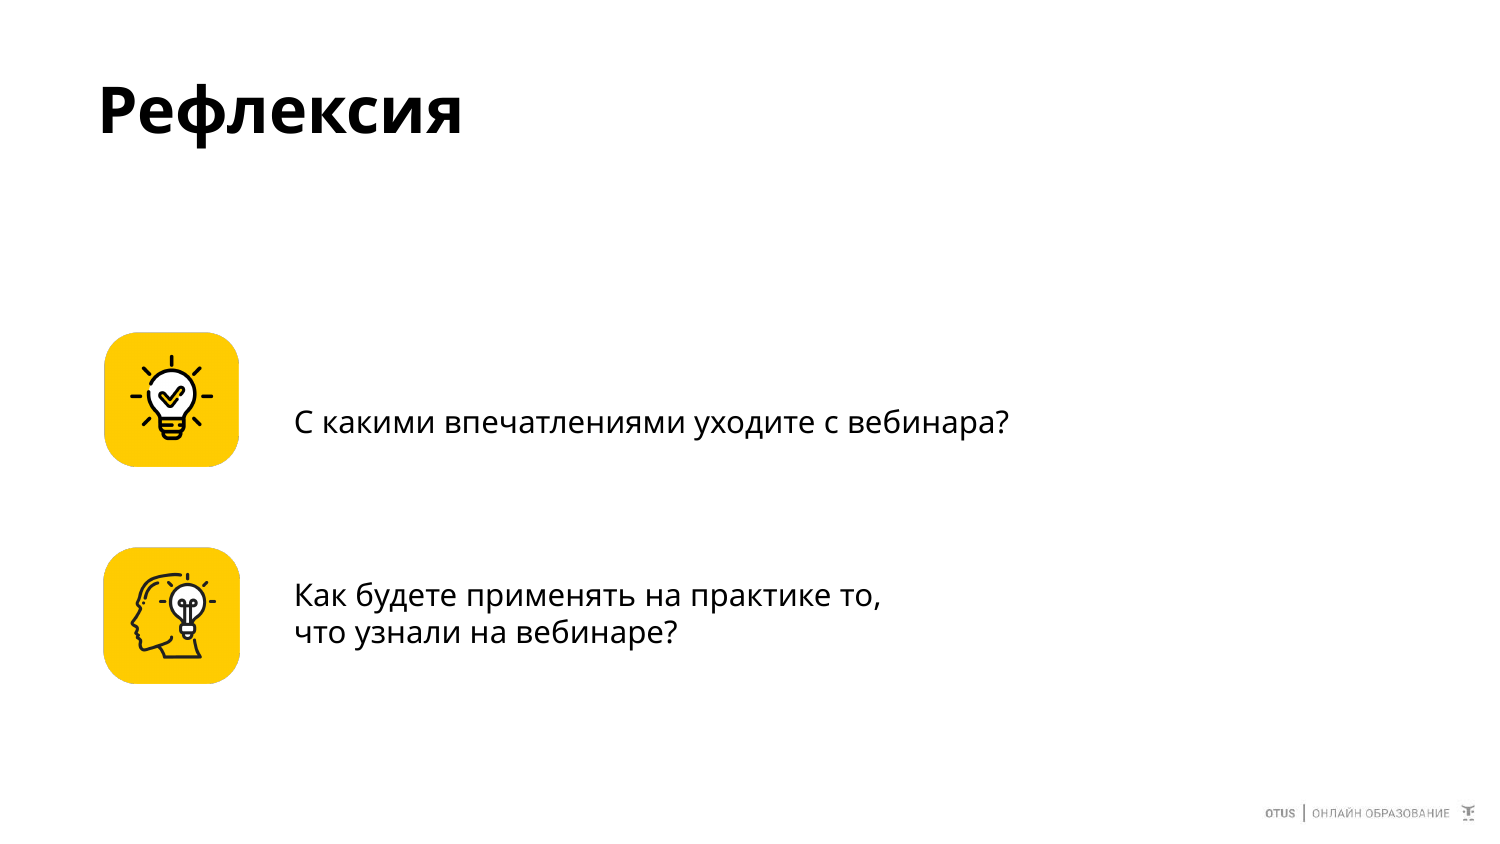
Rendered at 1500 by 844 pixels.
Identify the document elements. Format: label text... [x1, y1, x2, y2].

picture [103, 331, 240, 468]
text_box Как будете применять на практике то, что узнали на вебинаре? [278, 560, 1099, 665]
picture [1262, 799, 1475, 825]
text_box С какими впечатлениями уходите с вебинара? [278, 387, 1046, 456]
title Рефлексия [82, 54, 1480, 234]
picture [101, 545, 241, 686]
